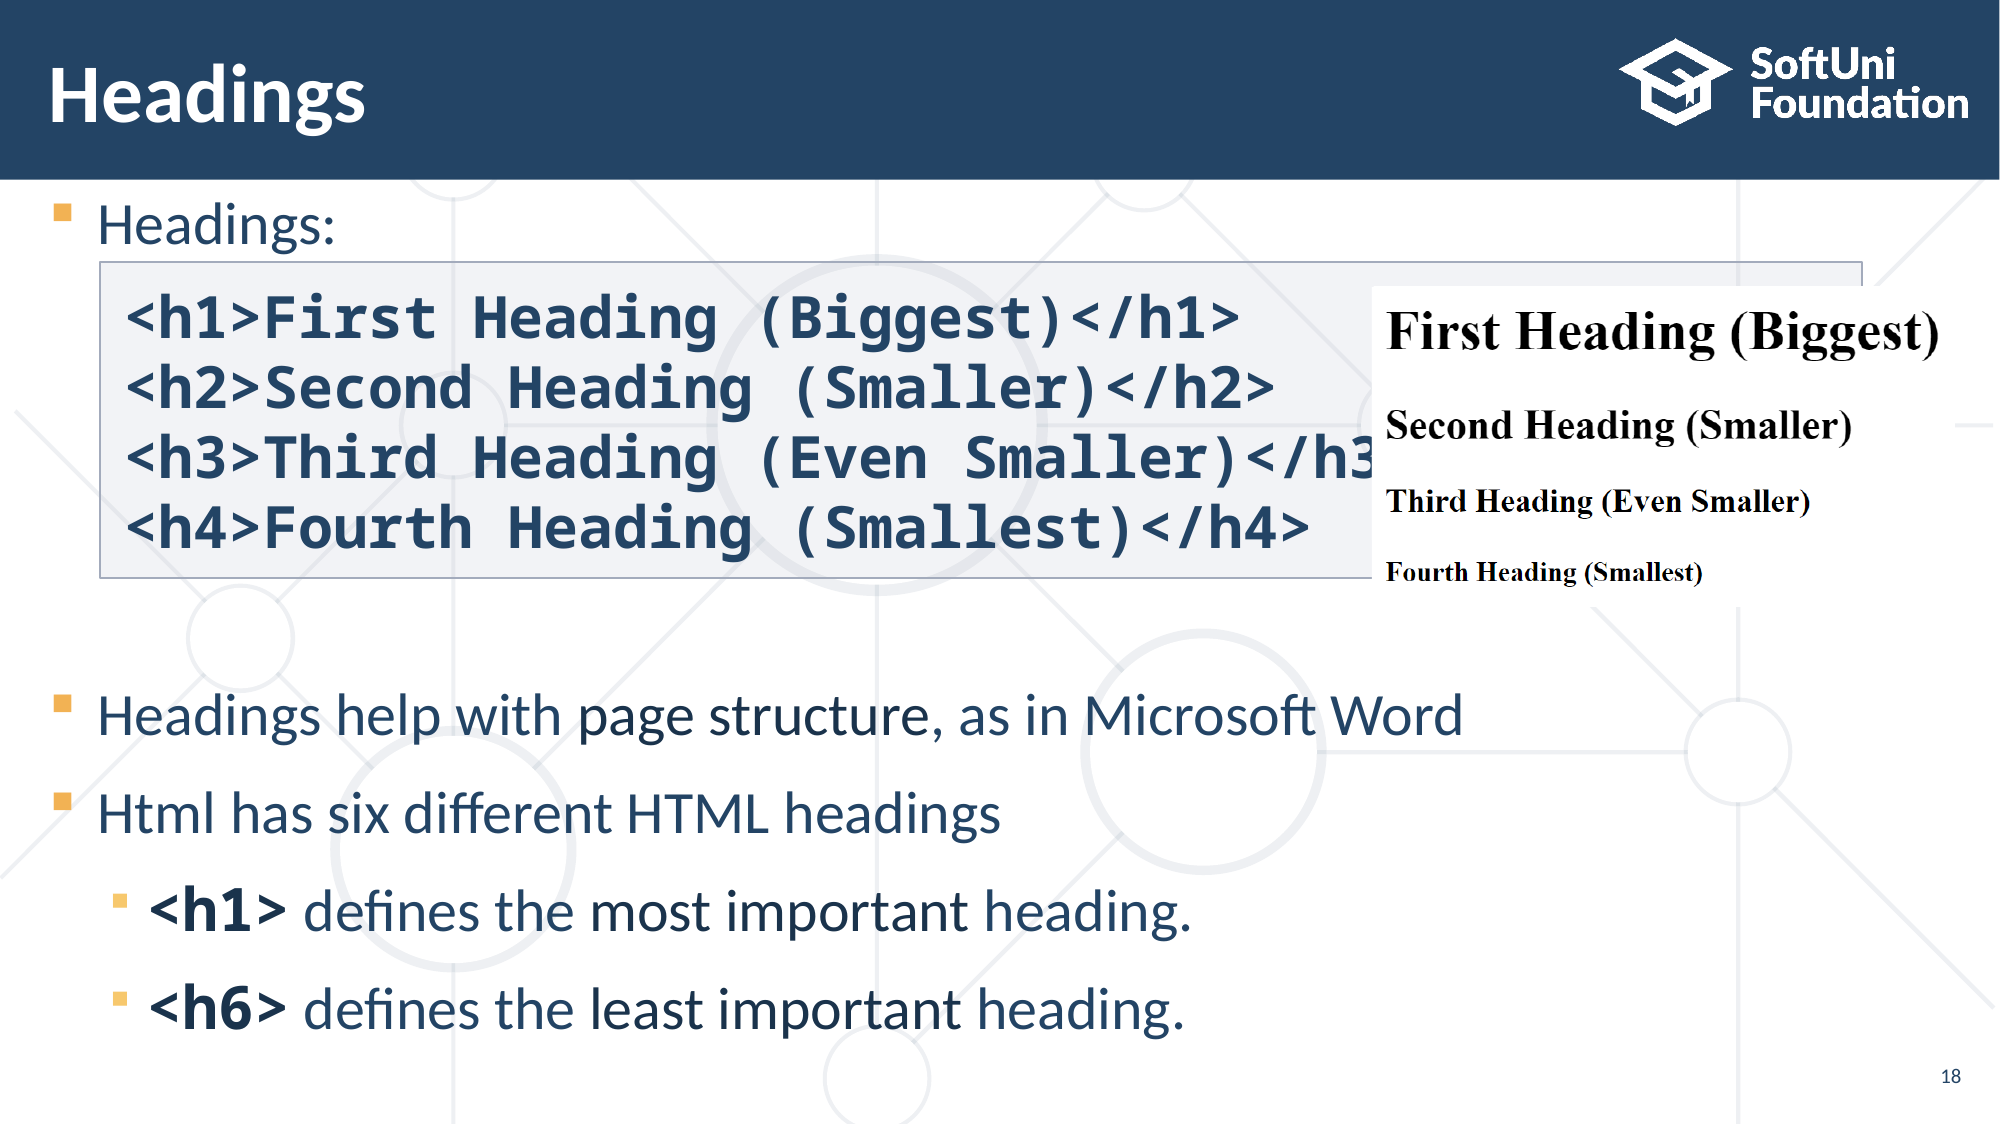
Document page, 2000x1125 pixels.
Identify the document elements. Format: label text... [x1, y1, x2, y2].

text_box <h1>First Heading (Biggest)</h1> <h2>Second Heading (Smaller)</h2> <h3>Third Heading (Even Smaller)</h3> <h4>Fourth Heading (Smallest)</h4> [99, 262, 1863, 578]
title Headings [31, 16, 1591, 162]
picture [1618, 38, 1968, 126]
picture [1371, 286, 1956, 607]
text_box Headings: Headings help with page structure, as in Microsoft Word Html has six different HTML headings <h1> defines the most important heading. <h6> defines the least important heading. [31, 174, 1968, 1050]
slide_number 18 [1896, 1050, 1968, 1101]
